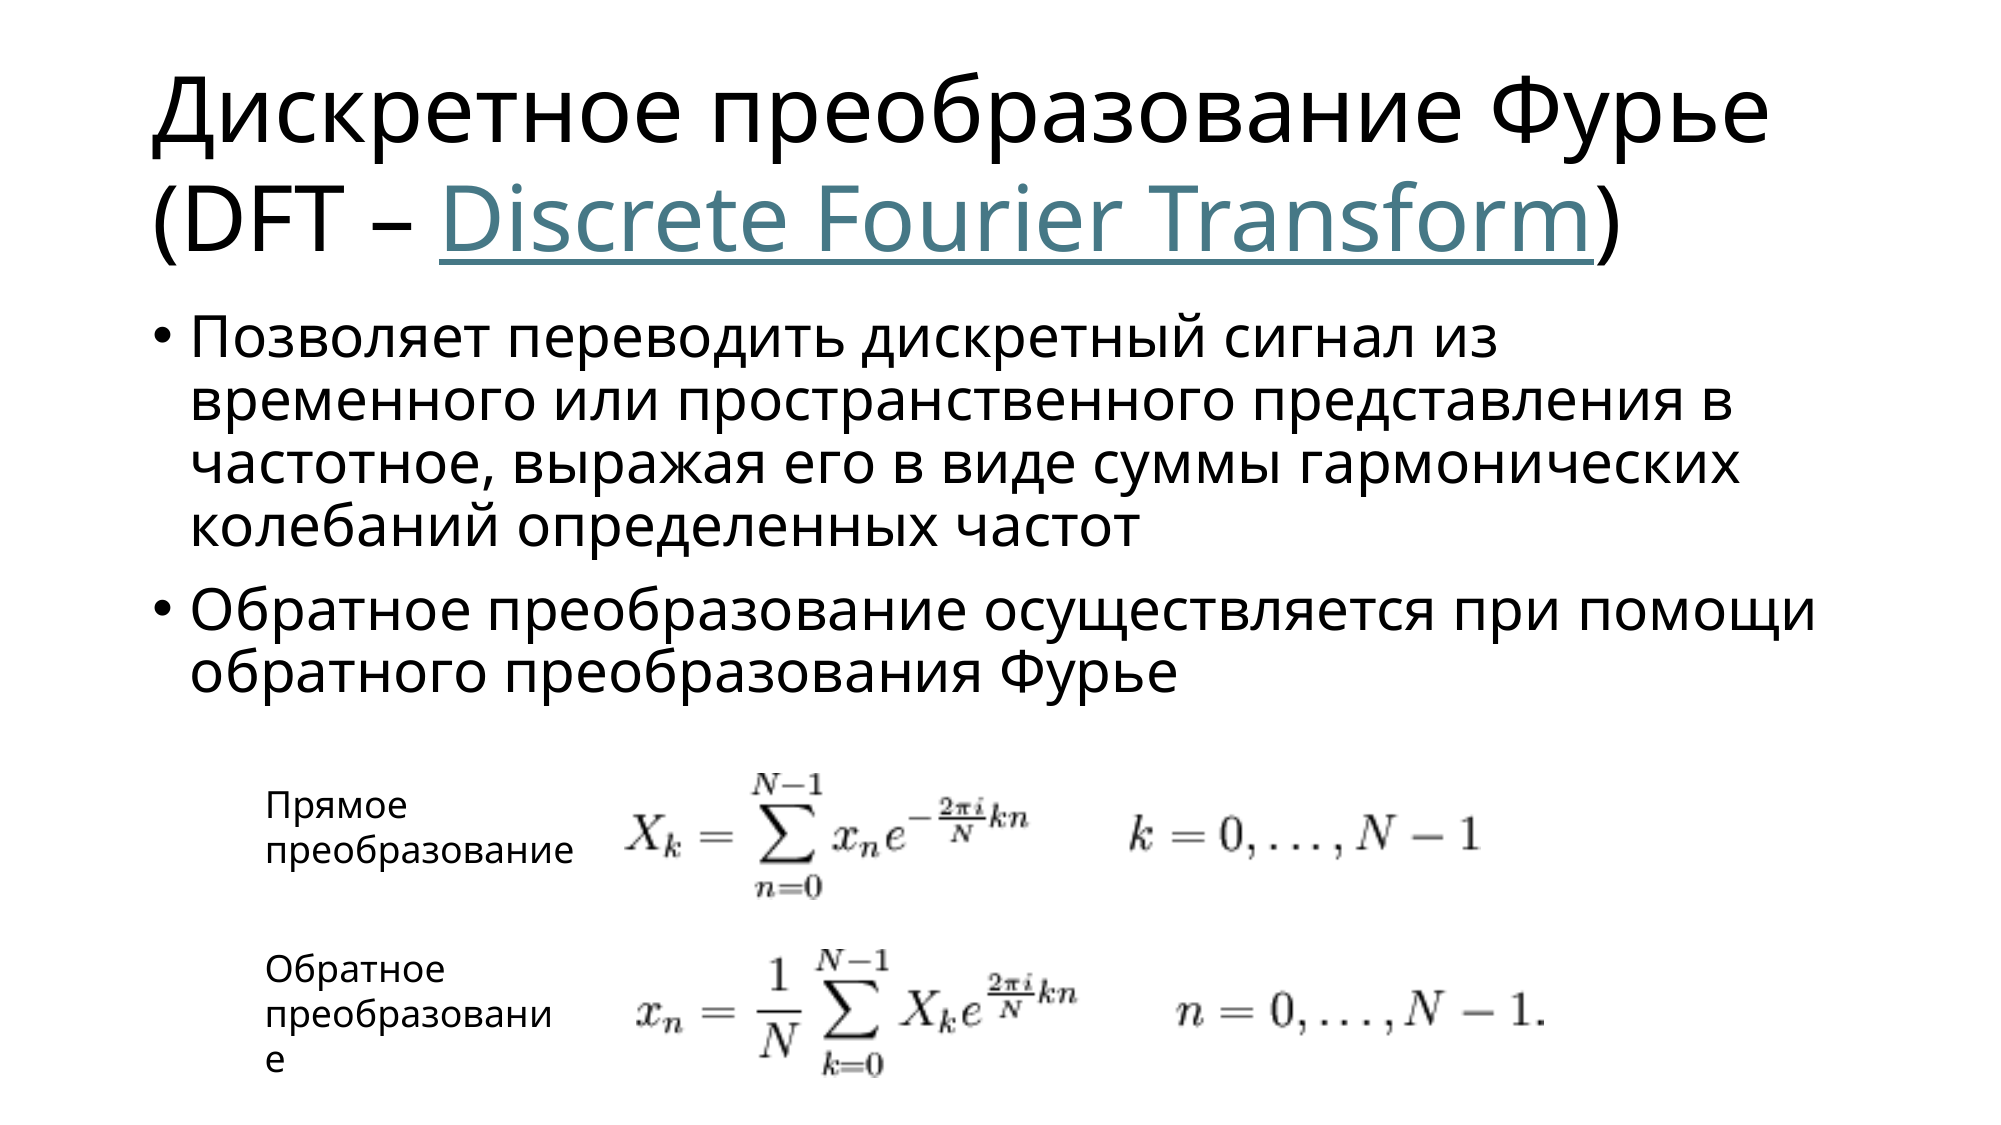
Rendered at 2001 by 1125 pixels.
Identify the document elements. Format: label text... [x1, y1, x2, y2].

title Дискретное преобразование Фурье (DFT – Discrete Fourier Transform) [137, 59, 1863, 278]
list Позволяет переводить дискретный сигнал из временного или пространственного представления в частотное, выражая его в виде суммы гармонических колебаний определенных частот Обратное преобразование осуществляется при помощи обратного преобразования Фурье [137, 299, 1863, 1014]
picture [636, 948, 1545, 1079]
picture [624, 772, 1481, 901]
text_box Прямое преобразование [249, 773, 590, 879]
text_box Обратное преобразование [249, 937, 578, 1088]
